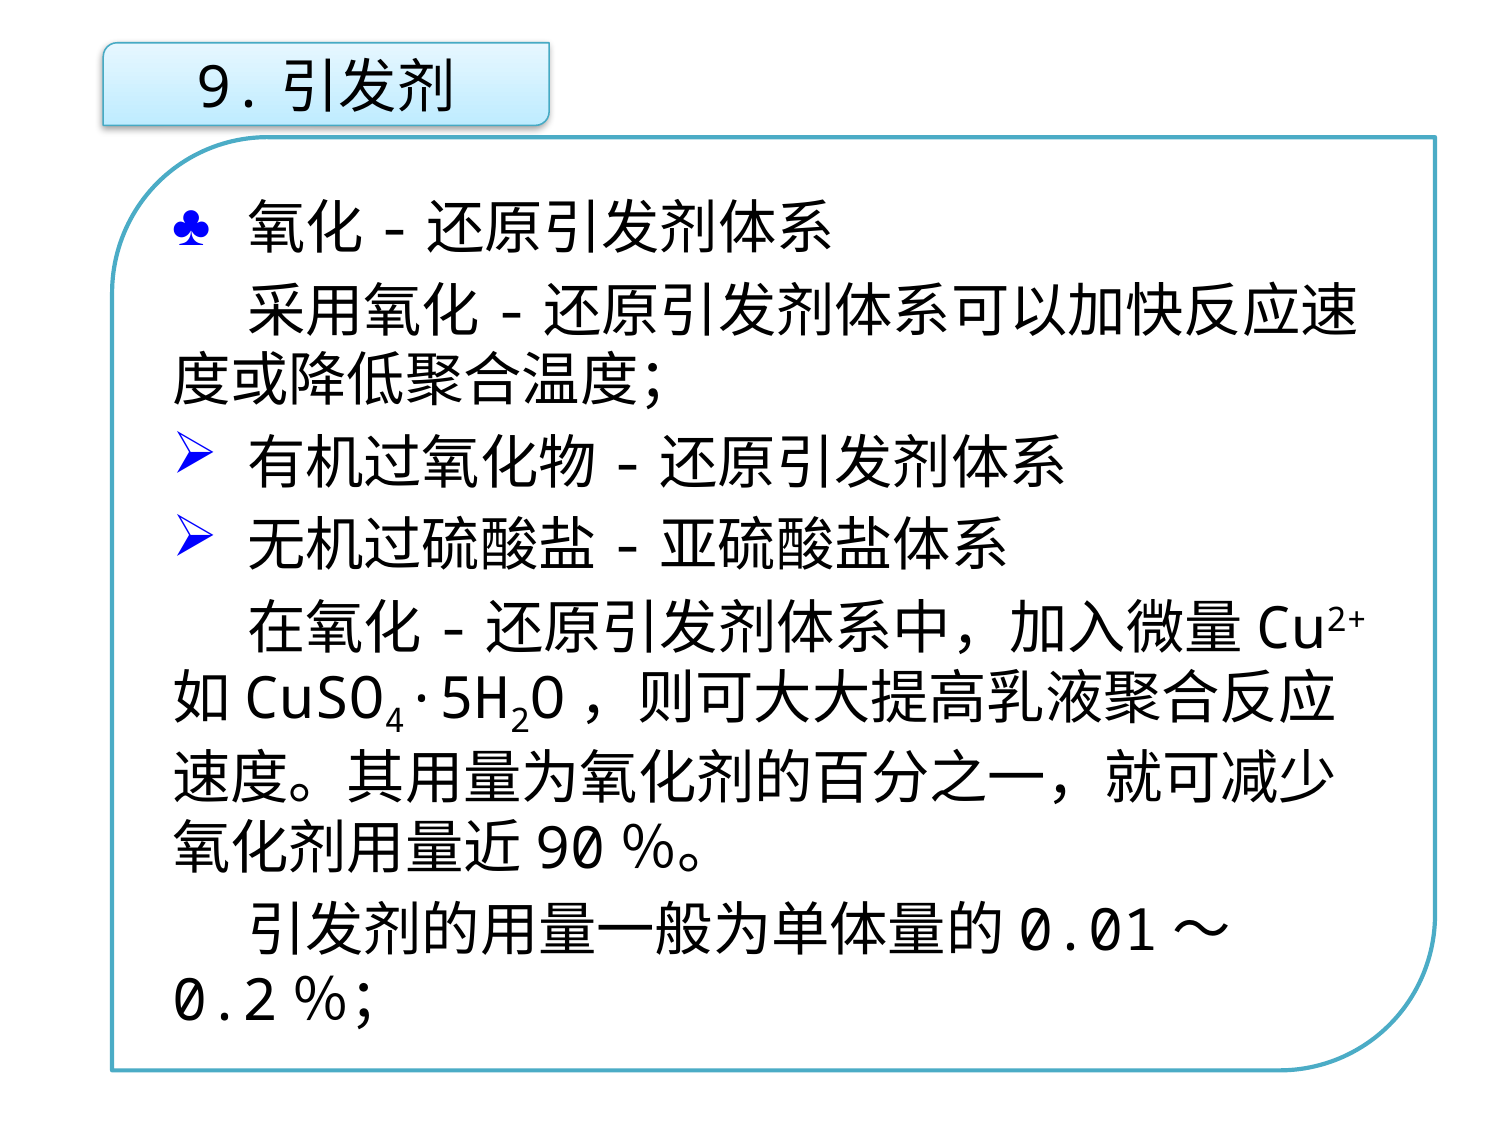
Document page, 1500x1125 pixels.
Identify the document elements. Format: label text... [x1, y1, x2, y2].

text_box 9.引发剂 [102, 41, 550, 127]
text_box 氧化-还原引发剂体系 采用氧化-还原引发剂体系可以加快反应速度或降低聚合温度； 有机过氧化物-还原引发剂体系 无机过硫酸盐-亚硫酸盐体系 在氧化-还原引发剂体系中，加入微量Cu2+ 如CuSO4·5H2O，则可大大提高乳液聚合反应速度。其用量为氧化剂的百分之一，就可减少氧化剂用量近90％。 引发剂的用量一般为单体量的0.01～0.2％； [109, 135, 1438, 1073]
